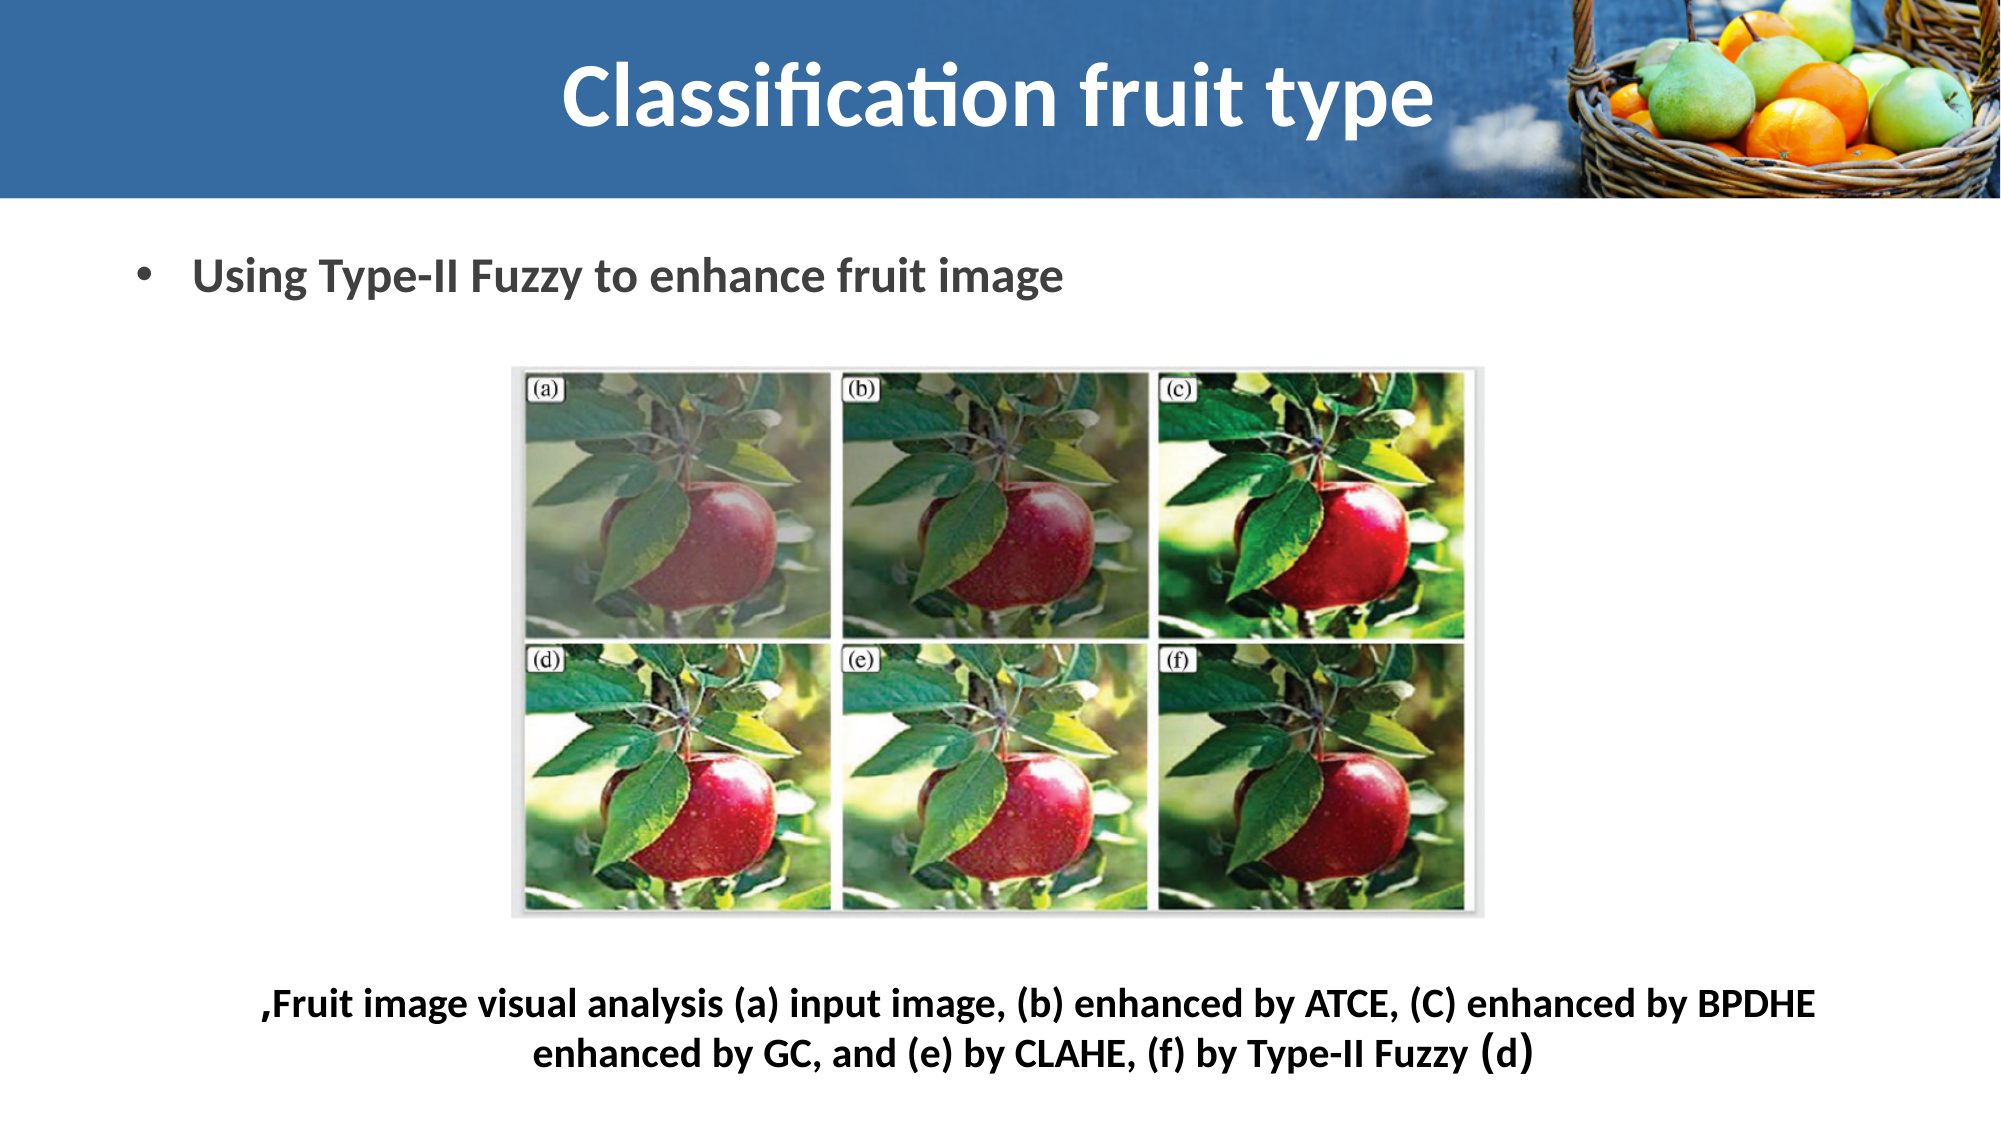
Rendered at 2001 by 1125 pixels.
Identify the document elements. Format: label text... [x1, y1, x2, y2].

list Using Type-II Fuzzy to enhance fruit image [70, 241, 1930, 352]
picture [0, 0, 2001, 1125]
text_box Fruit image visual analysis (a) input image, (b) enhanced by ATCE, (C) enhanced by BPDHE, (d) enhanced by GC, and (e) by CLAHE, (f) by Type-II Fuzzy [170, 968, 1908, 1084]
title Classification fruit type [0, 0, 2000, 194]
